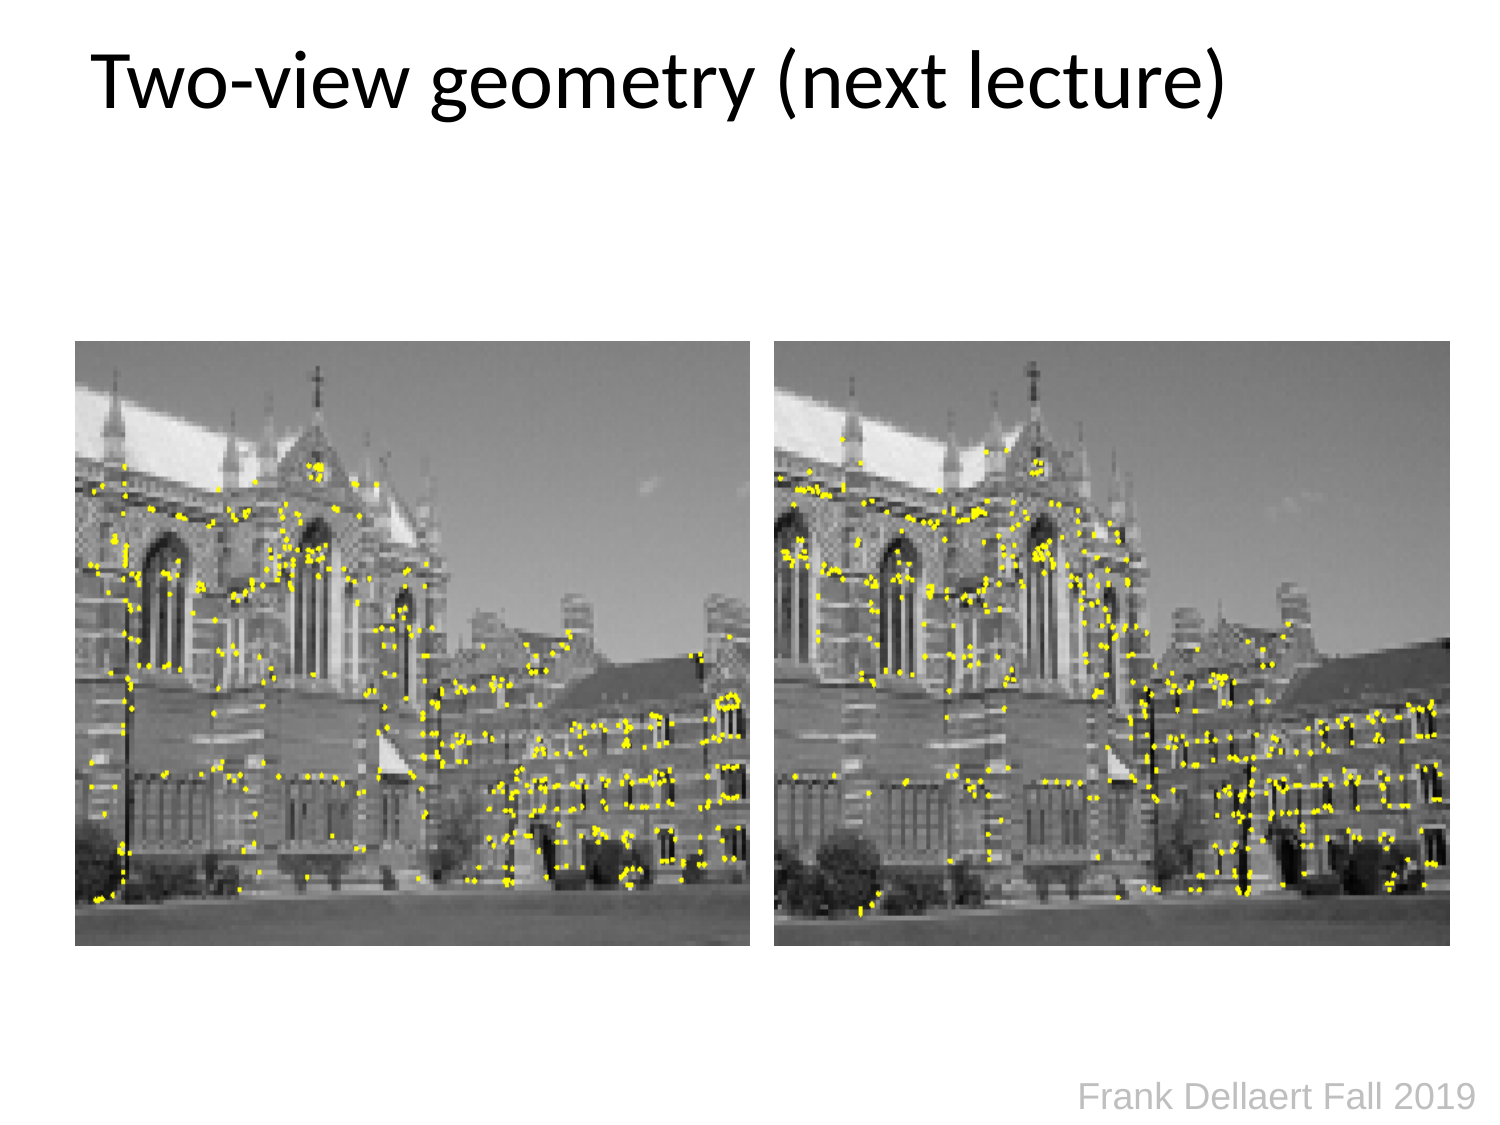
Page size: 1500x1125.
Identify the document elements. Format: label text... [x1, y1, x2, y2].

picture [74, 341, 751, 947]
title Two-view geometry (next lecture) [74, 0, 1426, 151]
picture [774, 341, 1451, 947]
